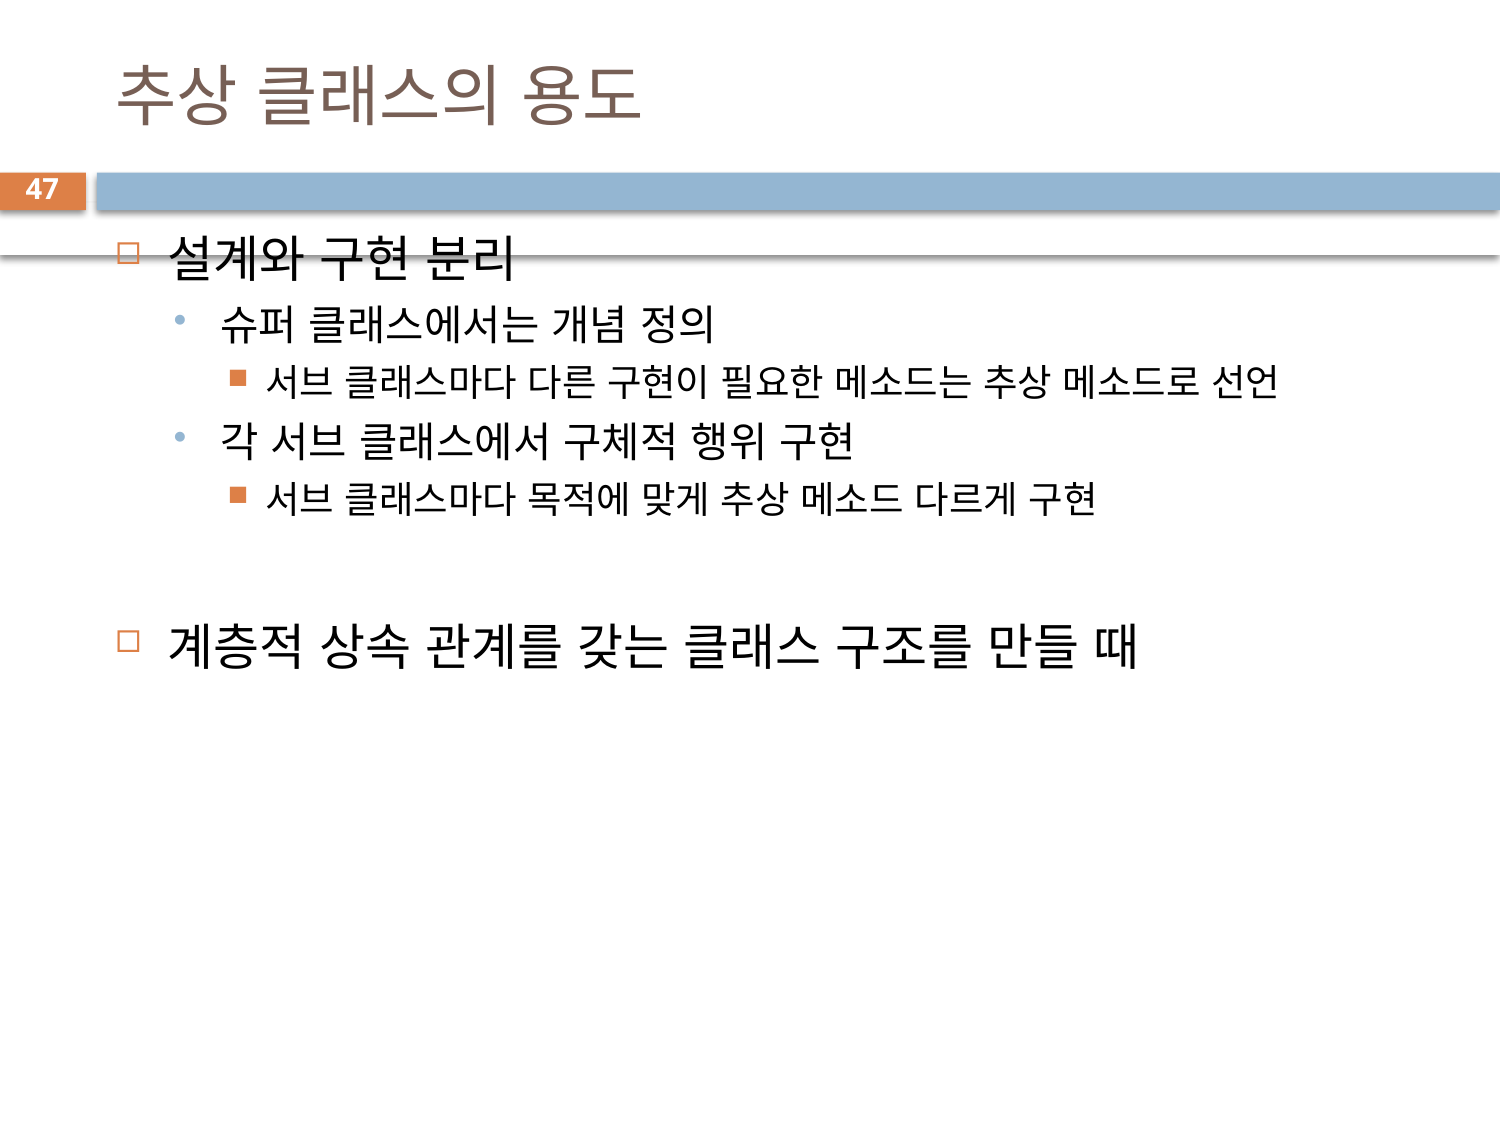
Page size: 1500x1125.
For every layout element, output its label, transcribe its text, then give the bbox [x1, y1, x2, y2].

title 추상 클래스의 용도 [100, 37, 1438, 149]
slide_number 47 [0, 170, 87, 211]
list 설계와 구현 분리 슈퍼 클래스에서는 개념 정의 서브 클래스마다 다른 구현이 필요한 메소드는 추상 메소드로 선언 각 서브 클래스에서 구체적 행위 구현 서브 클래스마다 목적에 맞게 추상 메소드 다르게 구현 계층적 상속 관계를 갖는 클래스 구조를 만들 때 [100, 219, 1438, 1047]
